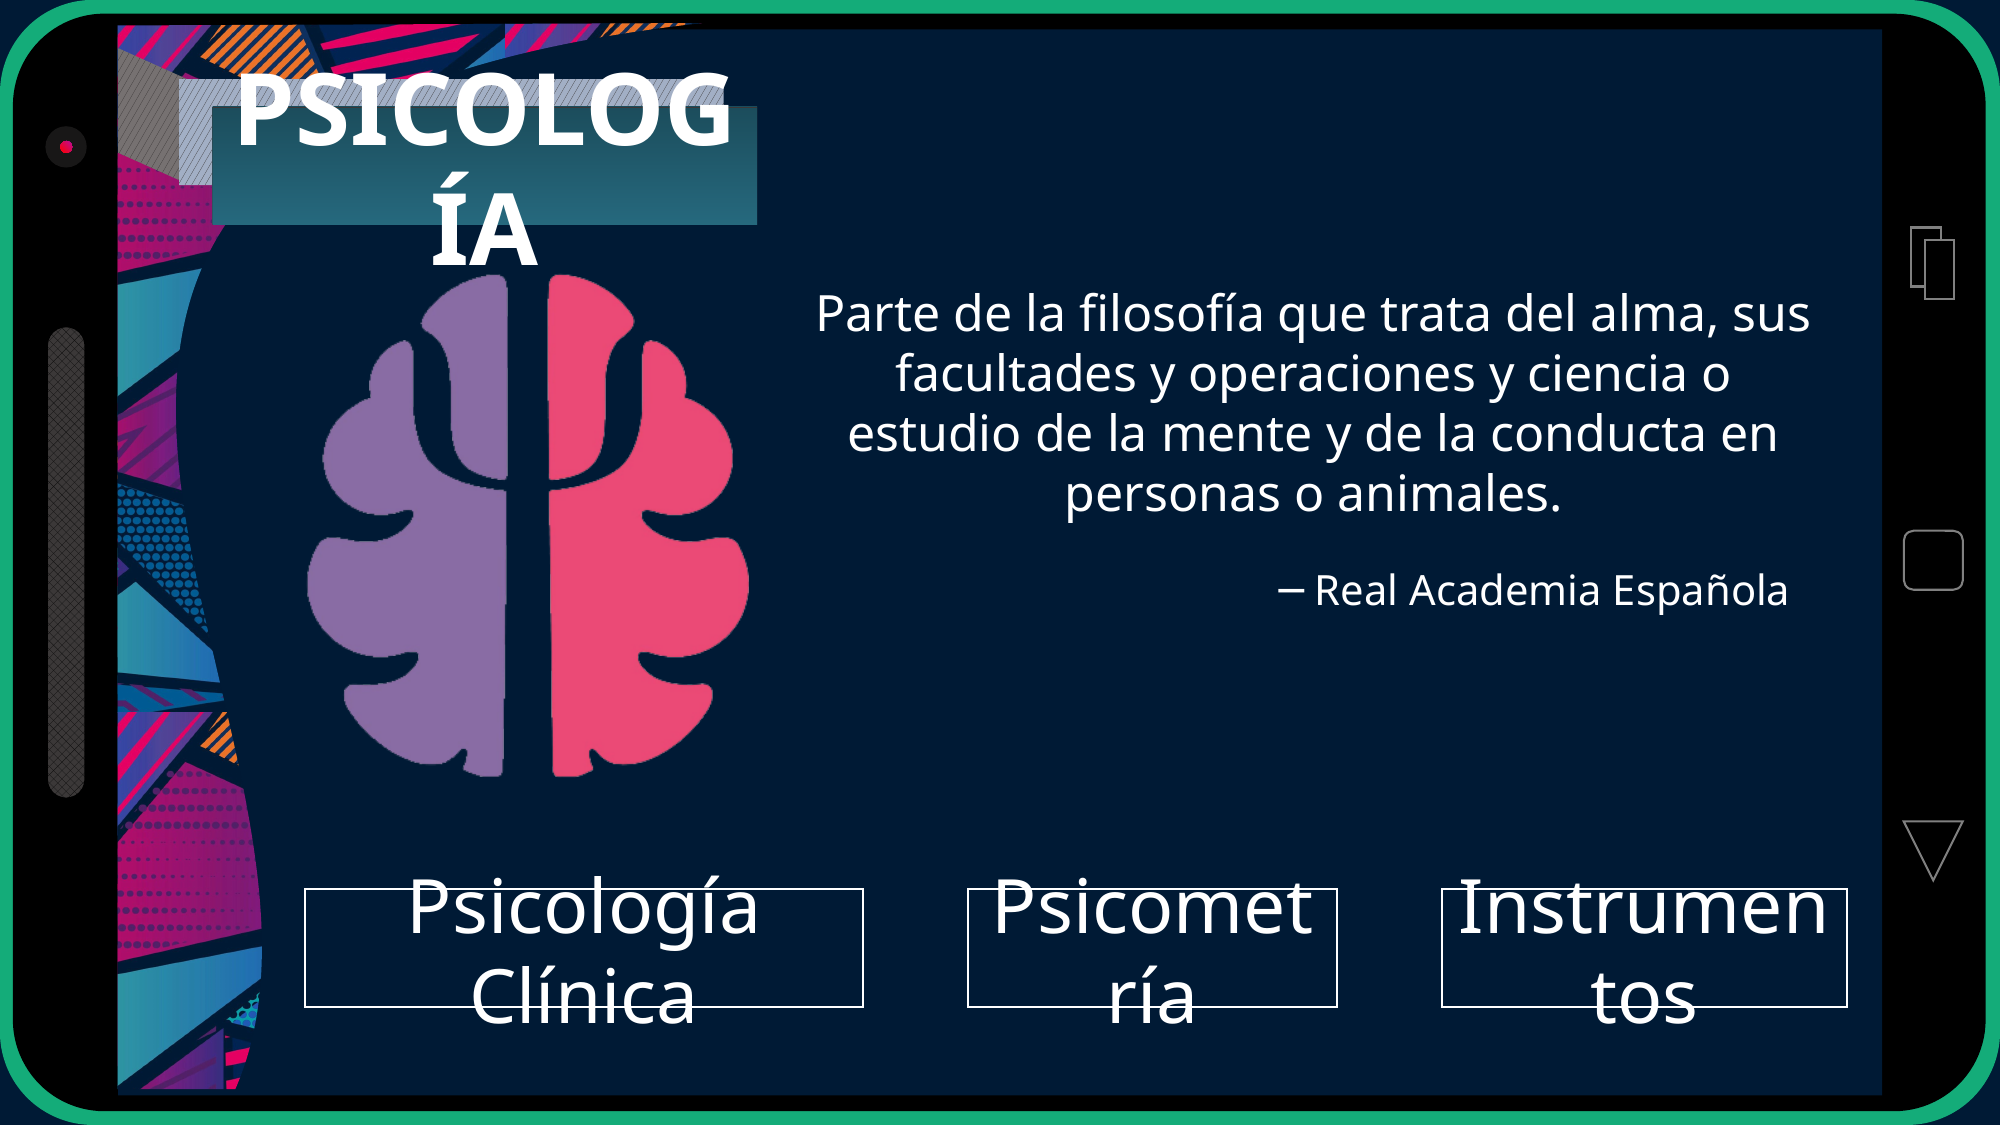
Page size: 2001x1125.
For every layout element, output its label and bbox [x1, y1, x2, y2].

text_box [118, 48, 758, 226]
picture [304, 270, 754, 783]
text_box [0, 0, 2000, 1125]
